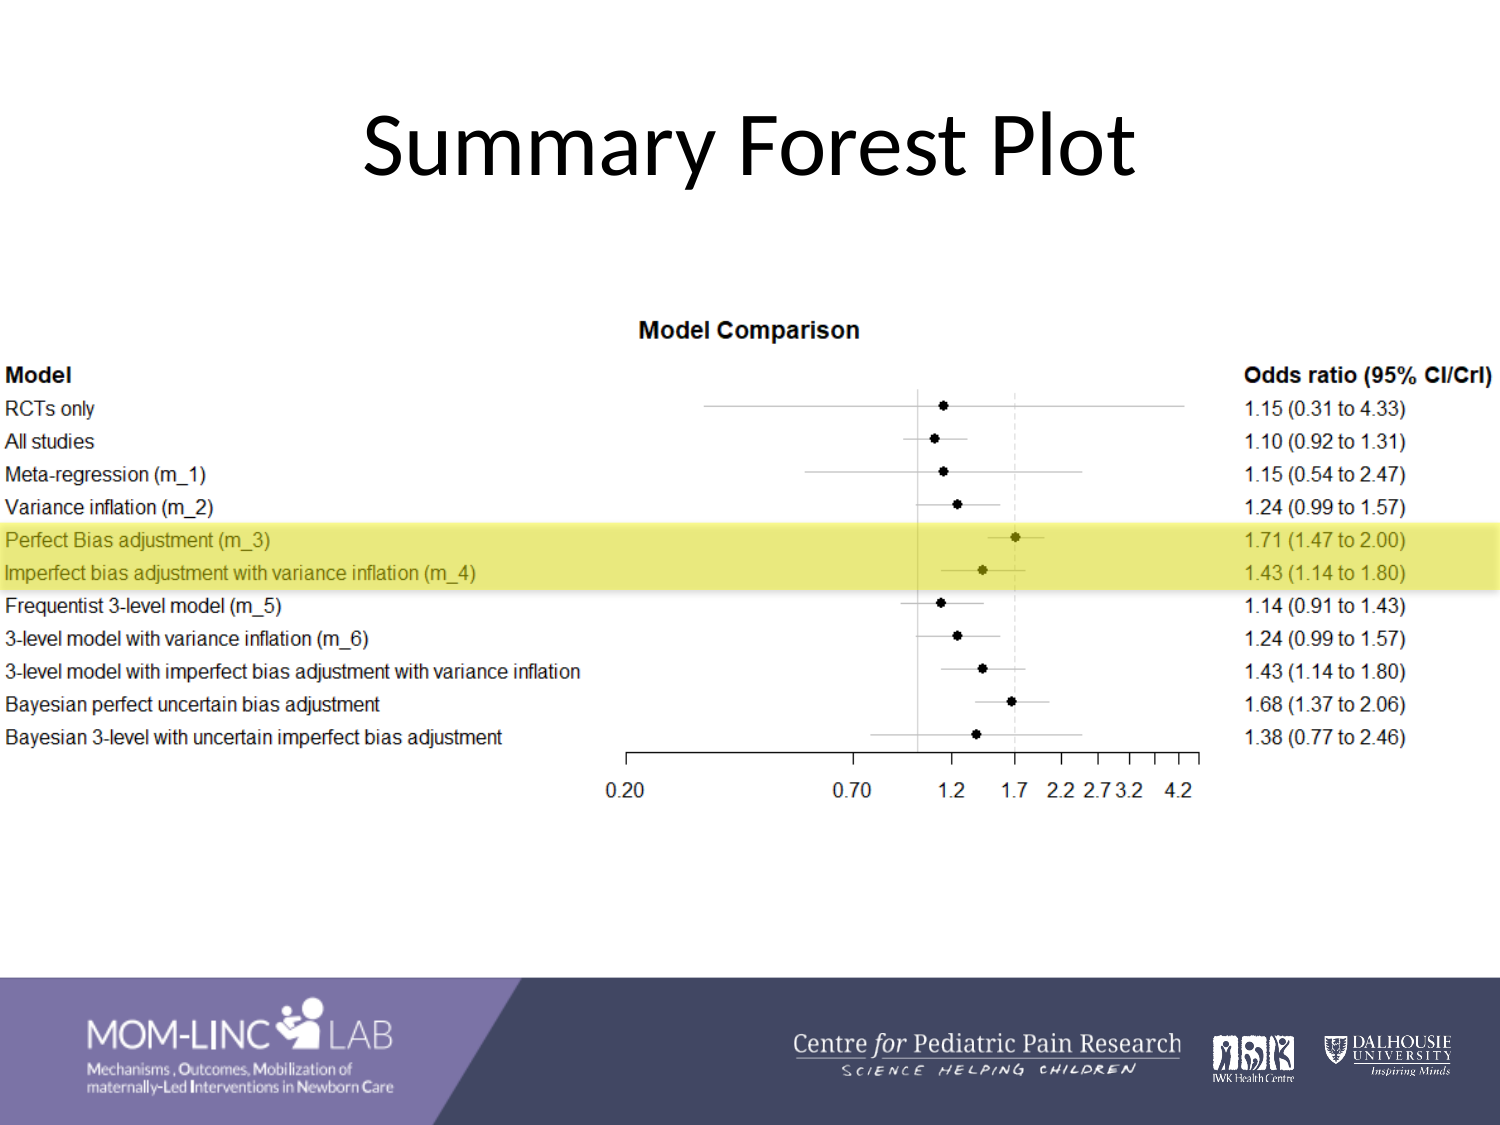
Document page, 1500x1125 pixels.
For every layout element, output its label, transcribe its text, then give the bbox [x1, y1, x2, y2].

title Summary Forest Plot [75, 45, 1425, 233]
picture [0, 311, 1500, 814]
